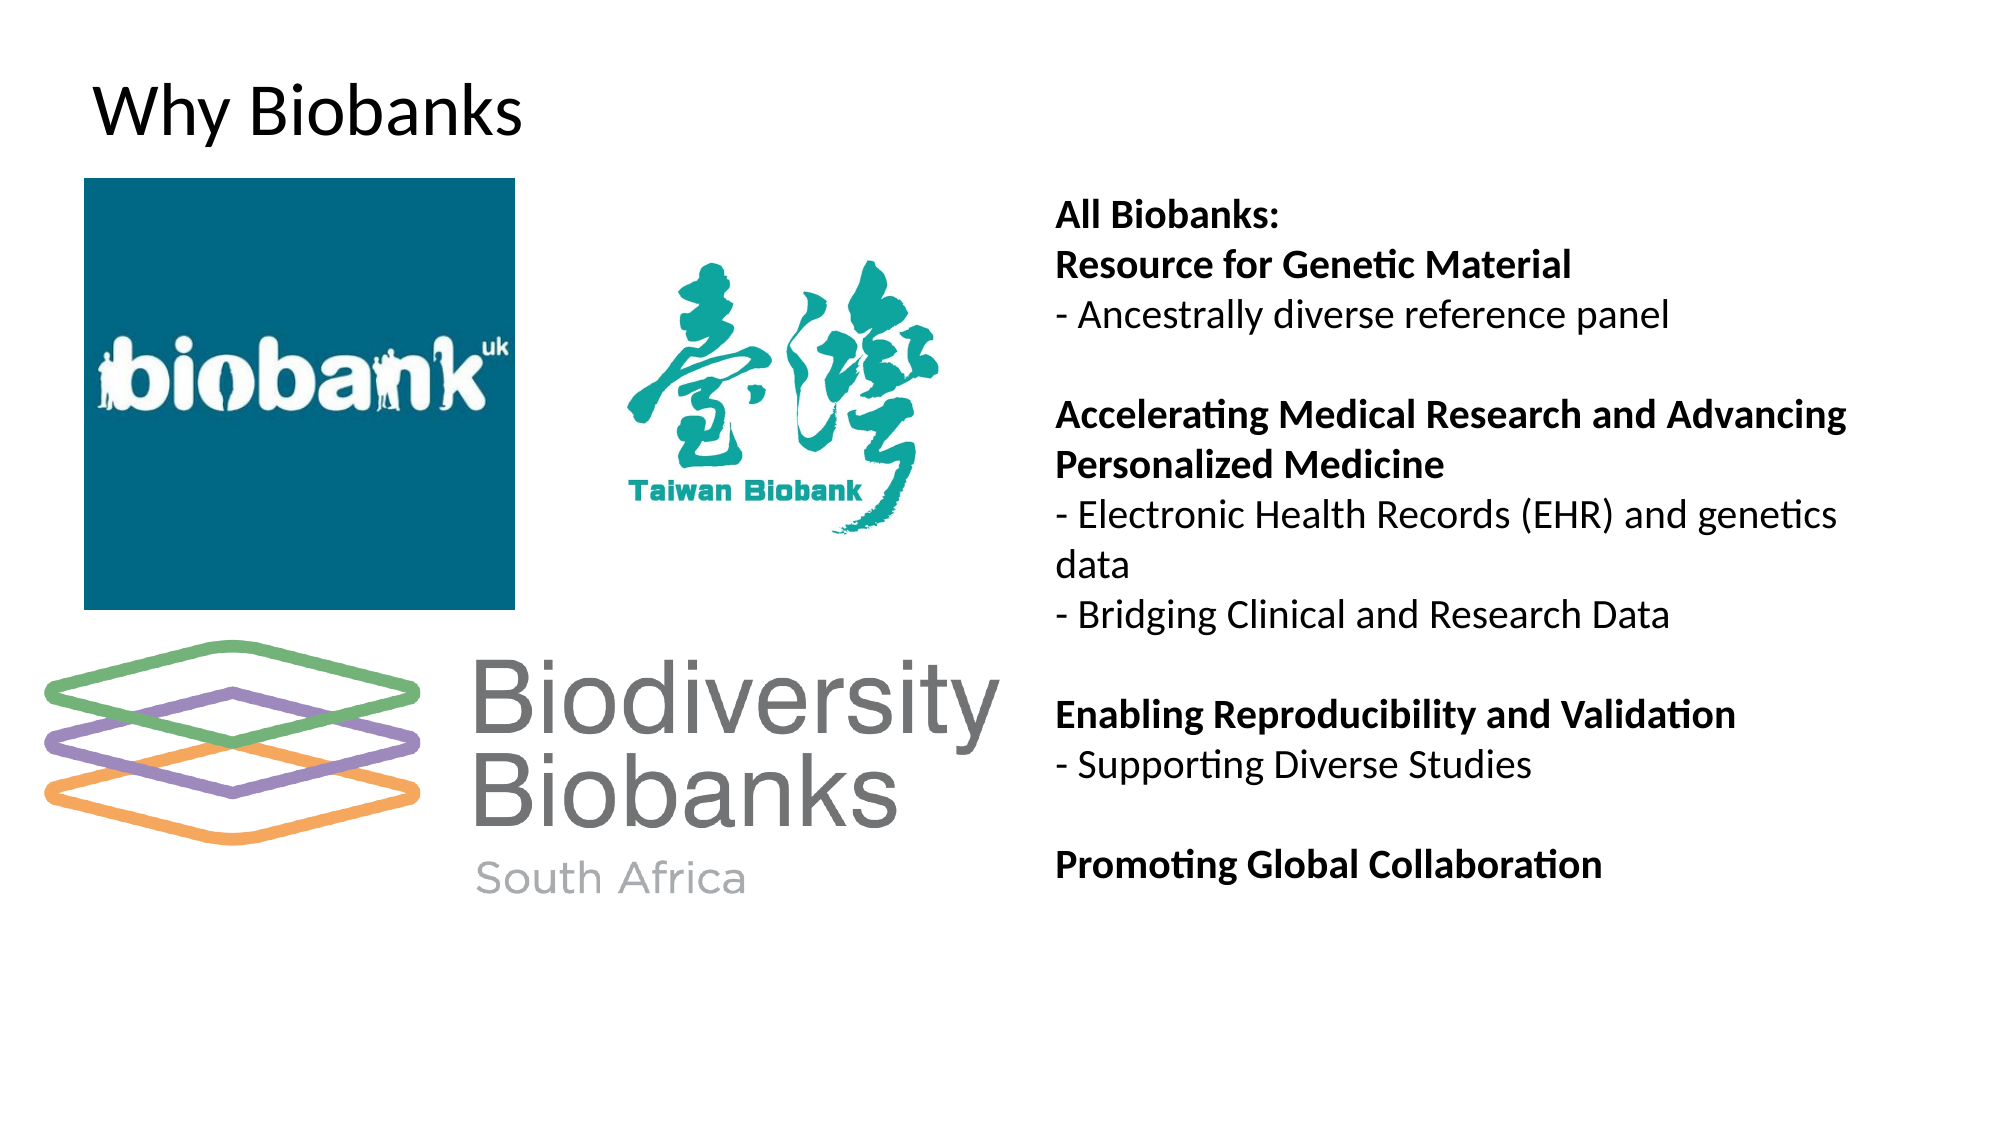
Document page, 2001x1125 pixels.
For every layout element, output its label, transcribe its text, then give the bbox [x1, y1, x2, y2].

picture [564, 178, 992, 606]
text_box Why Biobanks [77, 62, 1074, 335]
picture [44, 639, 1000, 894]
picture [432, 334, 511, 412]
text_box All Biobanks: Resource for Genetic Material - Ancestrally diverse reference panel Accelerating Medical Research and Advancing Personalized Medicine - Electronic Health Records (EHR) and genetics data - Bridging Clinical and Research Data Enabling Reproducibility and Validation - Supporting Diverse Studies Promoting Global Collaboration [1040, 178, 1916, 894]
picture [97, 335, 432, 413]
